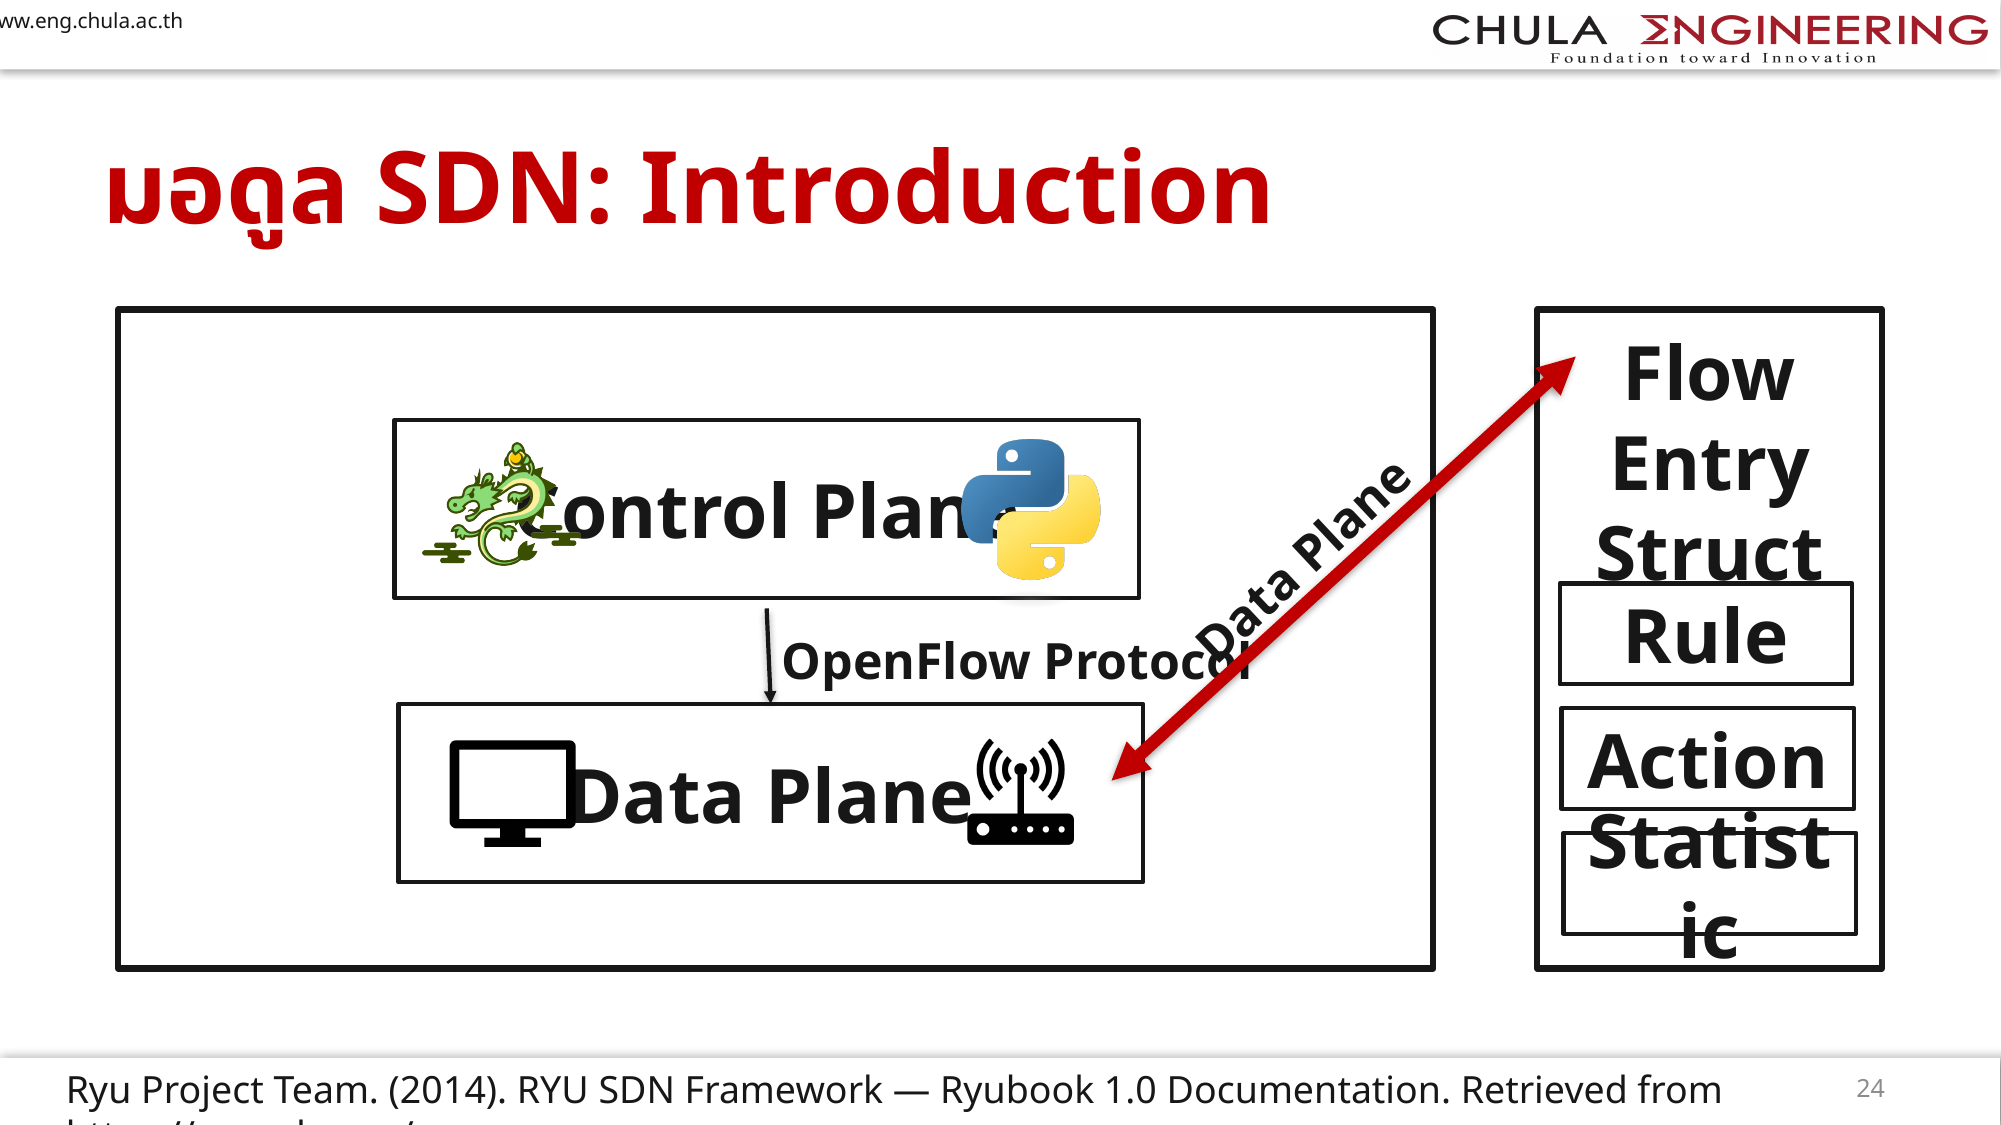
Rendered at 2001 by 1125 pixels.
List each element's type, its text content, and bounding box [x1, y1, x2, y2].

text_box Statistic [1561, 831, 1858, 936]
text_box OpenFlow Protocol [766, 550, 1106, 769]
text_box Control Plane [392, 418, 1106, 600]
text_box [1535, 308, 1884, 971]
picture [437, 718, 588, 870]
text_box [116, 308, 1435, 971]
text_box Rule [1582, 581, 1854, 686]
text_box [1111, 356, 1577, 781]
picture [1433, 15, 1988, 63]
picture [961, 439, 1111, 608]
picture [945, 716, 1096, 867]
text_box Data Plane [396, 702, 1145, 884]
title มอดูล SDN: Introduction [87, 113, 1648, 255]
text_box Flow Entry Structure [1556, 318, 1863, 693]
text_box Ryu Project Team. (2014). RYU SDN Framework — Ryubook 1.0 Documentation. Retrieved from https://ryu-sdn.org/ [51, 1058, 1900, 1125]
text_box Action [1559, 706, 1856, 811]
picture [422, 442, 581, 566]
